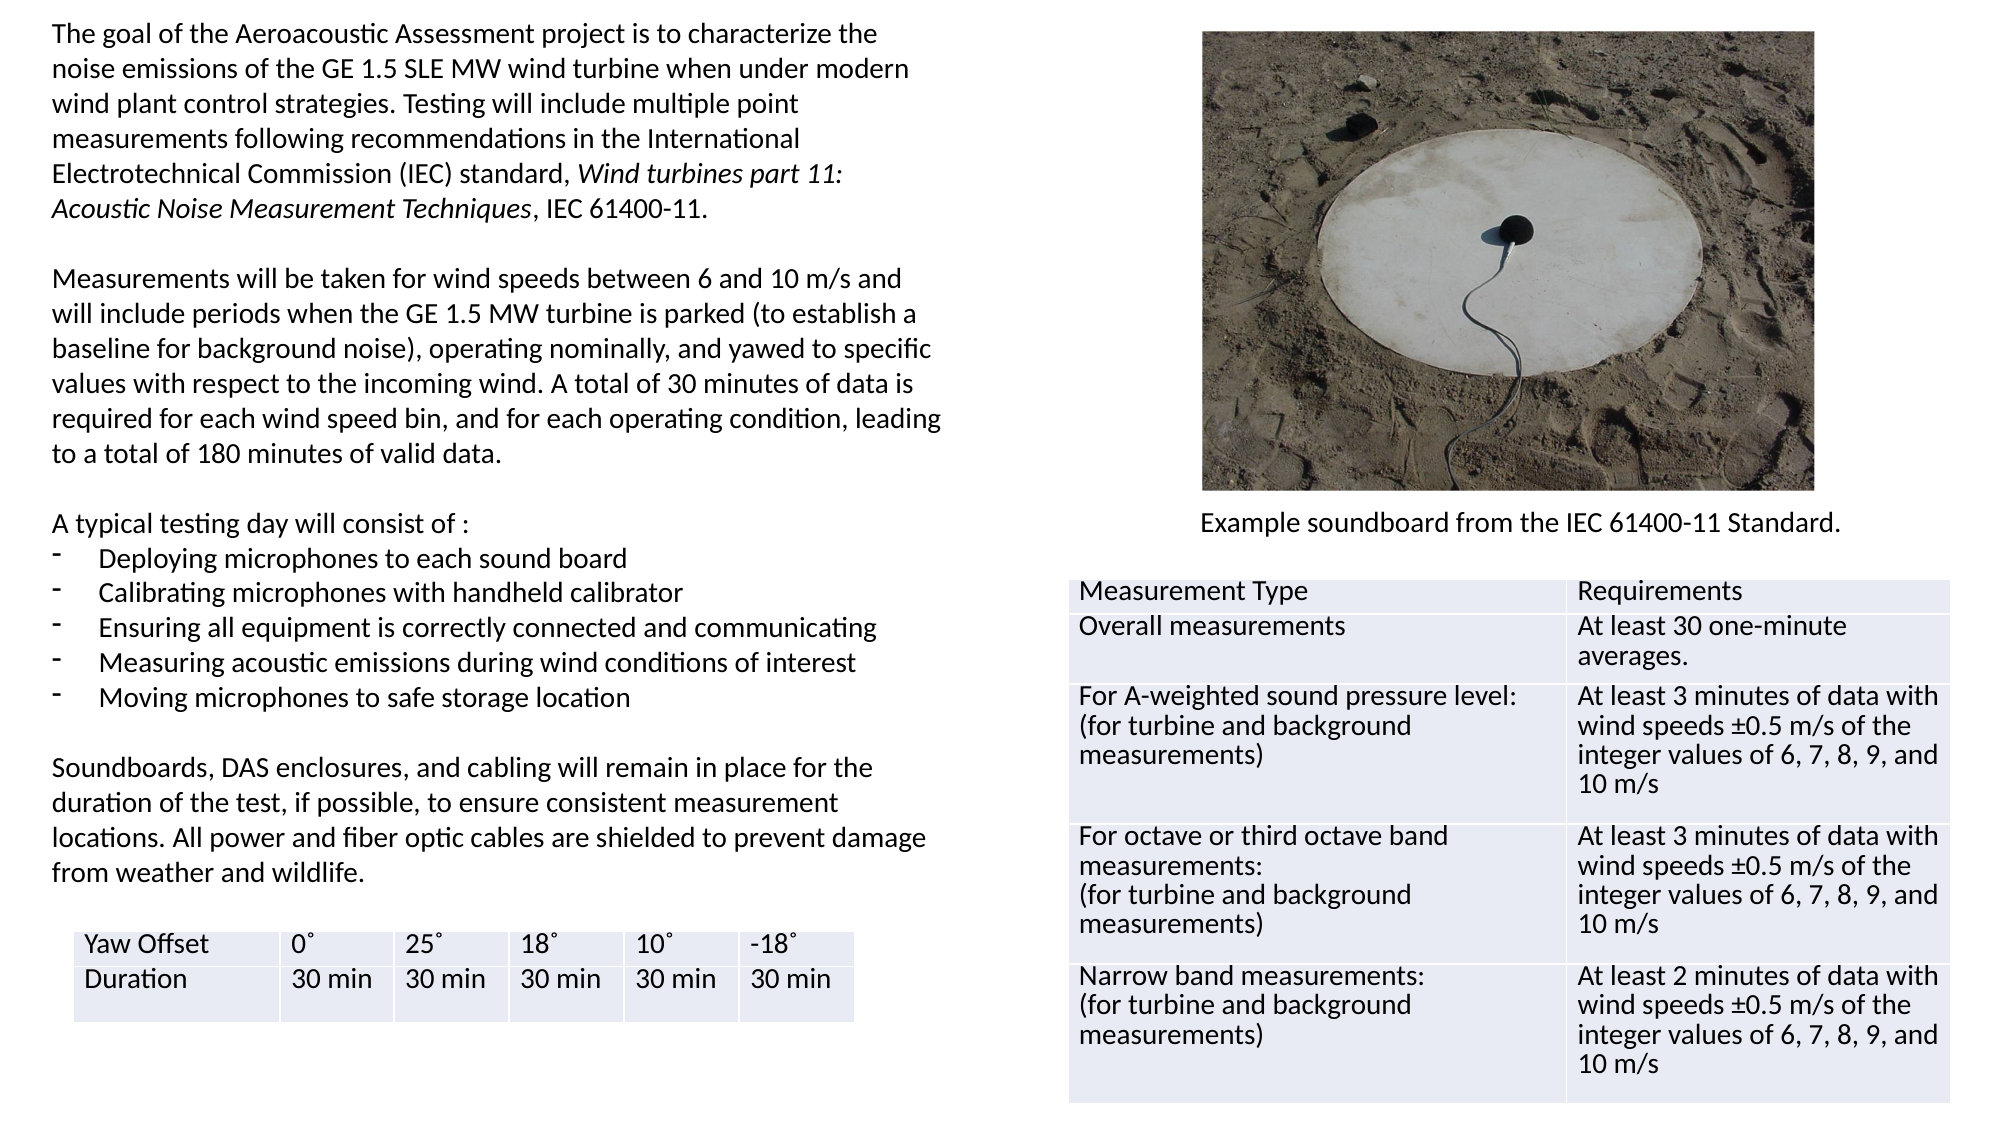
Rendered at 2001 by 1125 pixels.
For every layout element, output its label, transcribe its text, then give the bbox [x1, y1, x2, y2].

table_cell 30 min [395, 967, 508, 1022]
table_cell At least 3 minutes of data with wind speeds ±0.5 m/s of the integer values of 6, 7, 8, 9, and 10 m/s [1567, 685, 1950, 823]
table_cell At least 2 minutes of data with wind speeds ±0.5 m/s of the integer values of 6, 7, 8, 9, and 10 m/s [1567, 965, 1950, 1103]
table_cell 30 min [740, 967, 854, 1022]
table_header 18˚ [510, 932, 623, 966]
table_cell Overall measurements [1069, 615, 1566, 683]
table_cell Narrow band measurements: (for turbine and background measurements) [1069, 965, 1566, 1103]
text_box The goal of the Aeroacoustic Assessment project is to characterize the noise emissions of the GE 1.5 SLE MW wind turbine when under modern wind plant control strategies. Testing will include multiple point measurements following recommendations in the International Electrotechnical Commission (IEC) standard, Wind turbines part 11: Acoustic Noise Measurement Techniques, IEC 61400-11. Measurements will be taken for wind speeds between 6 and 10 m/s and will include periods when the GE 1.5 MW turbine is parked (to establish a baseline for background noise), operating nominally, and yawed to specific values with respect to the incoming wind. A total of 30 minutes of data is required for each wind speed bin, and for each operating condition, leading to a total of 180 minutes of valid data. A typical testing day will consist of : Deploying microphones to each sound board Calibrating microphones with handheld calibrator Ensuring all equipment is correctly connected and communicating Measuring acoustic emissions during wind conditions of interest Moving microphones to safe storage location Soundboards, DAS enclosures, and cabling will remain in place for the duration of the test, if possible, to ensure consistent measurement locations. All power and fiber optic cables are shielded to prevent damage from weather and wildlife. [37, 7, 960, 896]
table_header 10˚ [625, 932, 738, 966]
table_cell For octave or third octave band measurements: (for turbine and background measurements) [1069, 825, 1566, 963]
table_cell 30 min [281, 967, 393, 1022]
table_cell At least 30 one-minute averages. [1567, 615, 1950, 683]
table_cell 30 min [625, 967, 738, 1022]
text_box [1181, 28, 1862, 547]
table_header Requirements [1567, 581, 1950, 613]
text_box [558, 505, 2000, 581]
table_header 25˚ [395, 932, 508, 966]
table_header Measurement Type [1069, 581, 1566, 613]
table_cell At least 3 minutes of data with wind speeds ±0.5 m/s of the integer values of 6, 7, 8, 9, and 10 m/s [1567, 825, 1950, 963]
table_cell Duration [74, 967, 279, 1022]
table_header -18˚ [740, 932, 854, 966]
table_header 0˚ [281, 932, 393, 966]
table_header Yaw Offset [74, 932, 279, 966]
table_cell For A-weighted sound pressure level: (for turbine and background measurements) [1069, 685, 1566, 823]
table_cell 30 min [510, 967, 623, 1022]
